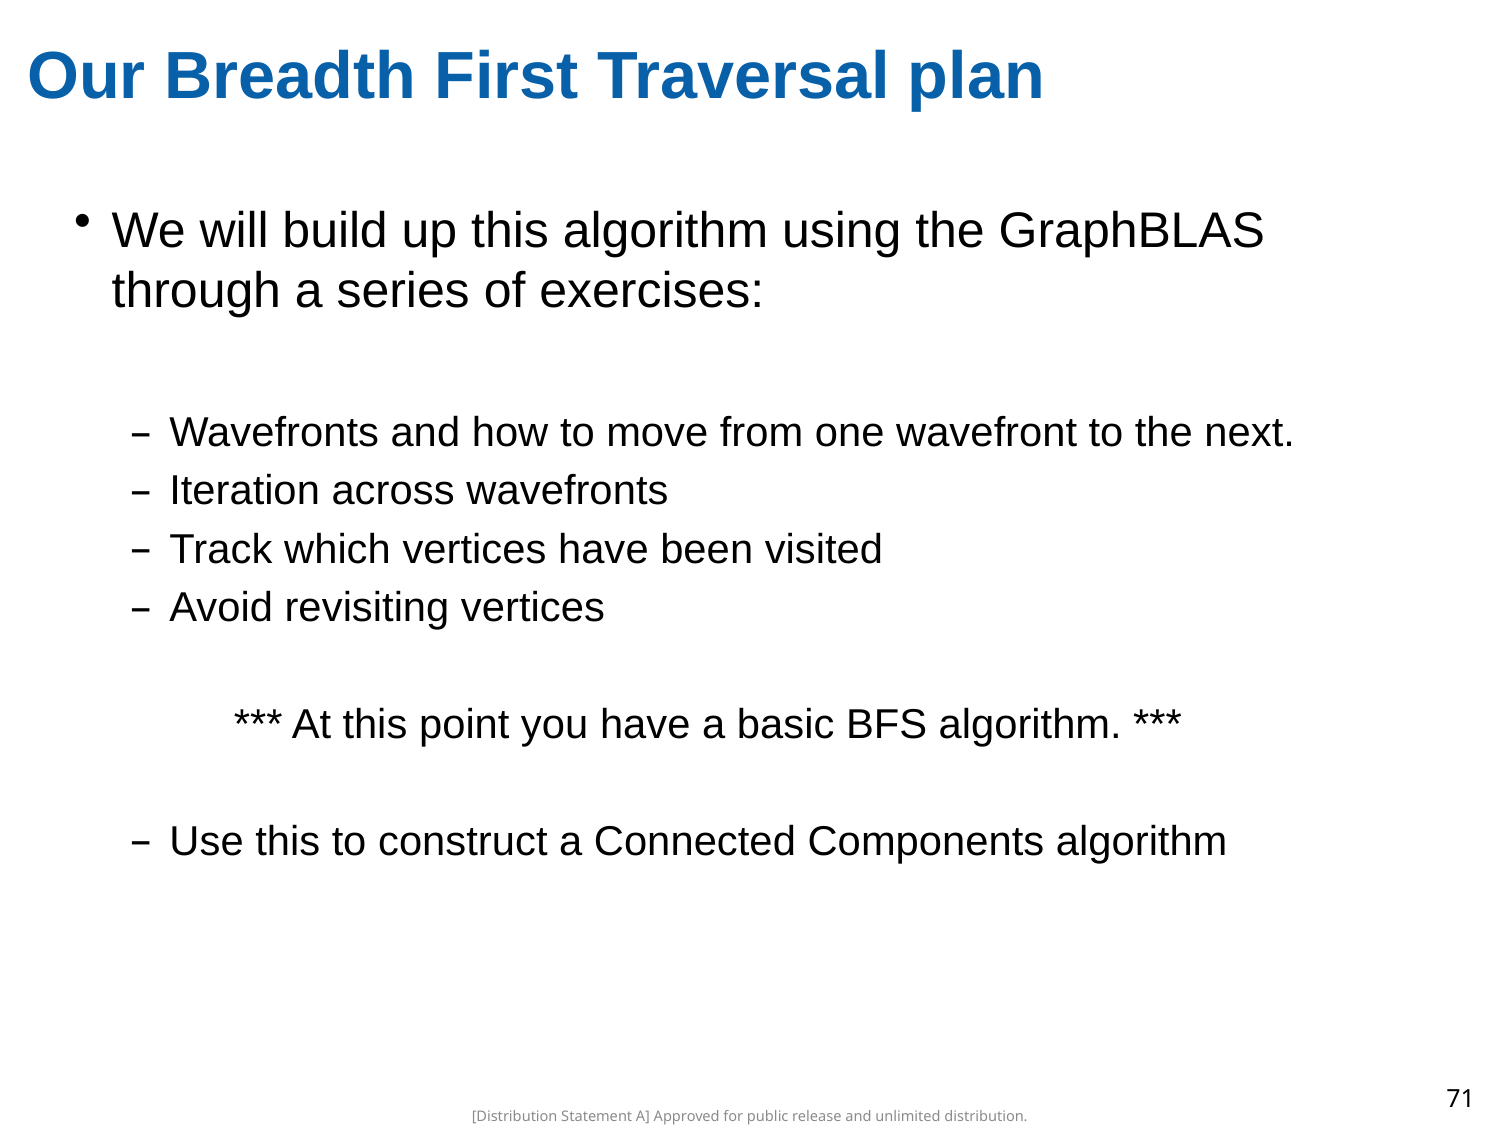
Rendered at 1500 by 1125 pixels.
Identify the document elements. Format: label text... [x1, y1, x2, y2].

list We will build up this algorithm using the GraphBLAS through a series of exercises: Wavefronts and how to move from one wavefront to the next. Iteration across wavefronts Track which vertices have been visited Avoid revisiting vertices *** At this point you have a basic BFS algorithm. *** Use this to construct a Connected Components algorithm [74, 196, 1427, 992]
title Our Breadth First Traversal plan [27, 31, 1379, 178]
slide_number 71 [1431, 1074, 1500, 1125]
